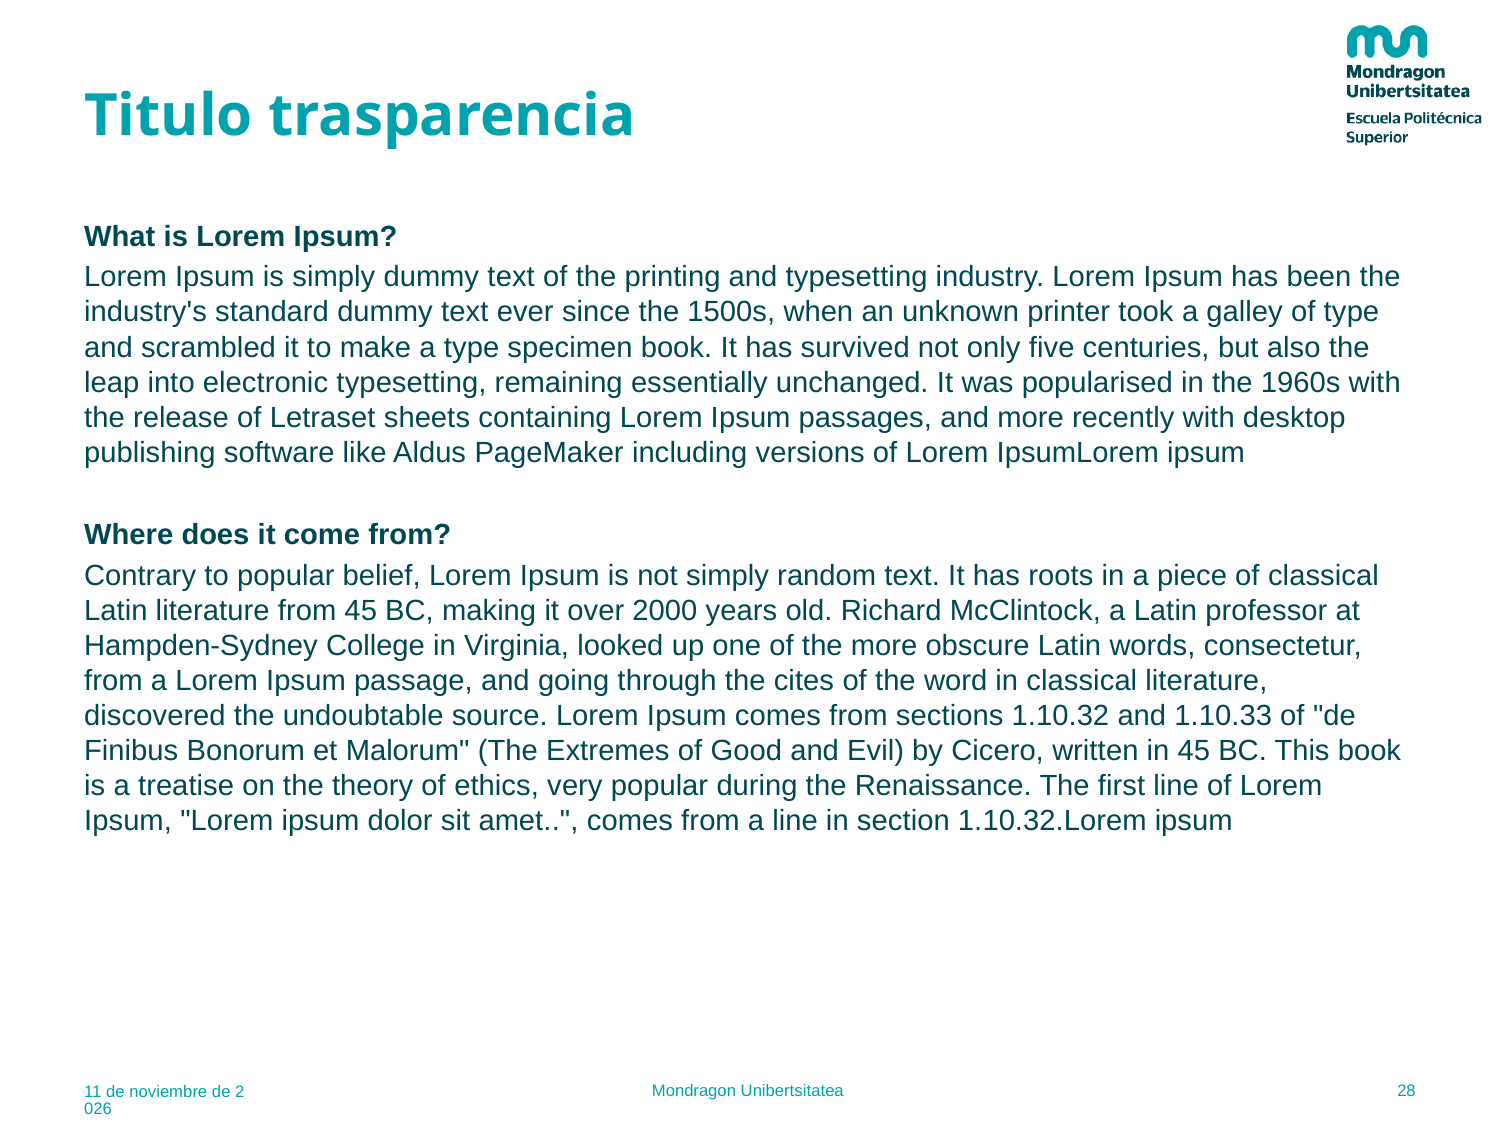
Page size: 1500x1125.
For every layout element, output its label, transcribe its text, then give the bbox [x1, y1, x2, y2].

footer Mondragon Unibertsitatea [356, 1059, 1140, 1120]
title Titulo trasparencia [69, 77, 1327, 148]
picture [1320, 0, 1500, 170]
list What is Lorem Ipsum? Lorem Ipsum is simply dummy text of the printing and typesetting industry. Lorem Ipsum has been the industry's standard dummy text ever since the 1500s, when an unknown printer took a galley of type and scrambled it to make a type specimen book. It has survived not only five centuries, but also the leap into electronic typesetting, remaining essentially unchanged. It was popularised in the 1960s with the release of Letraset sheets containing Lorem Ipsum passages, and more recently with desktop publishing software like Aldus PageMaker including versions of Lorem IpsumLorem ipsum Where does it come from? Contrary to popular belief, Lorem Ipsum is not simply random text. It has roots in a piece of classical Latin literature from 45 BC, making it over 2000 years old. Richard McClintock, a Latin professor at Hampden-Sydney College in Virginia, looked up one of the more obscure Latin words, consectetur, from a Lorem Ipsum passage, and going through the cites of the word in classical literature, discovered the undoubtable source. Lorem Ipsum comes from sections 1.10.32 and 1.10.33 of "de Finibus Bonorum et Malorum" (The Extremes of Good and Evil) by Cicero, written in 45 BC. This book is a treatise on the theory of ethics, very popular during the Renaissance. The first line of Lorem Ipsum, "Lorem ipsum dolor sit amet..", comes from a line in section 1.10.32.Lorem ipsum [69, 209, 1431, 999]
slide_number 28 [1248, 1059, 1431, 1120]
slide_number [69, 1060, 263, 1121]
